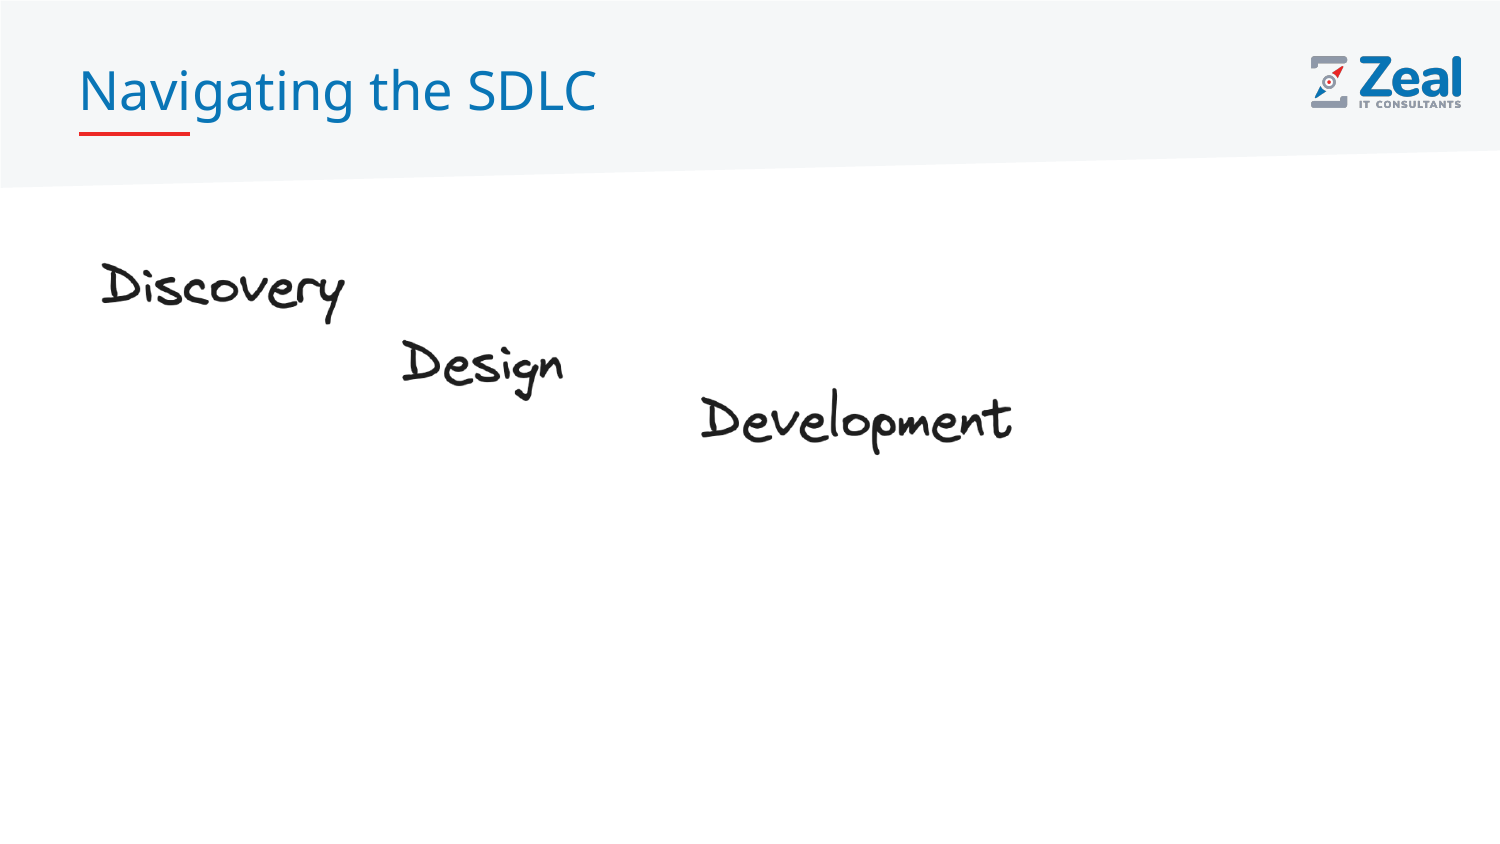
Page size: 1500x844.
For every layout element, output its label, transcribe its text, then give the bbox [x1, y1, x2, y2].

picture [1310, 55, 1463, 109]
picture [24, 212, 1476, 668]
text_box [0, 0, 1500, 188]
text_box Navigating the SDLC [78, 56, 956, 187]
